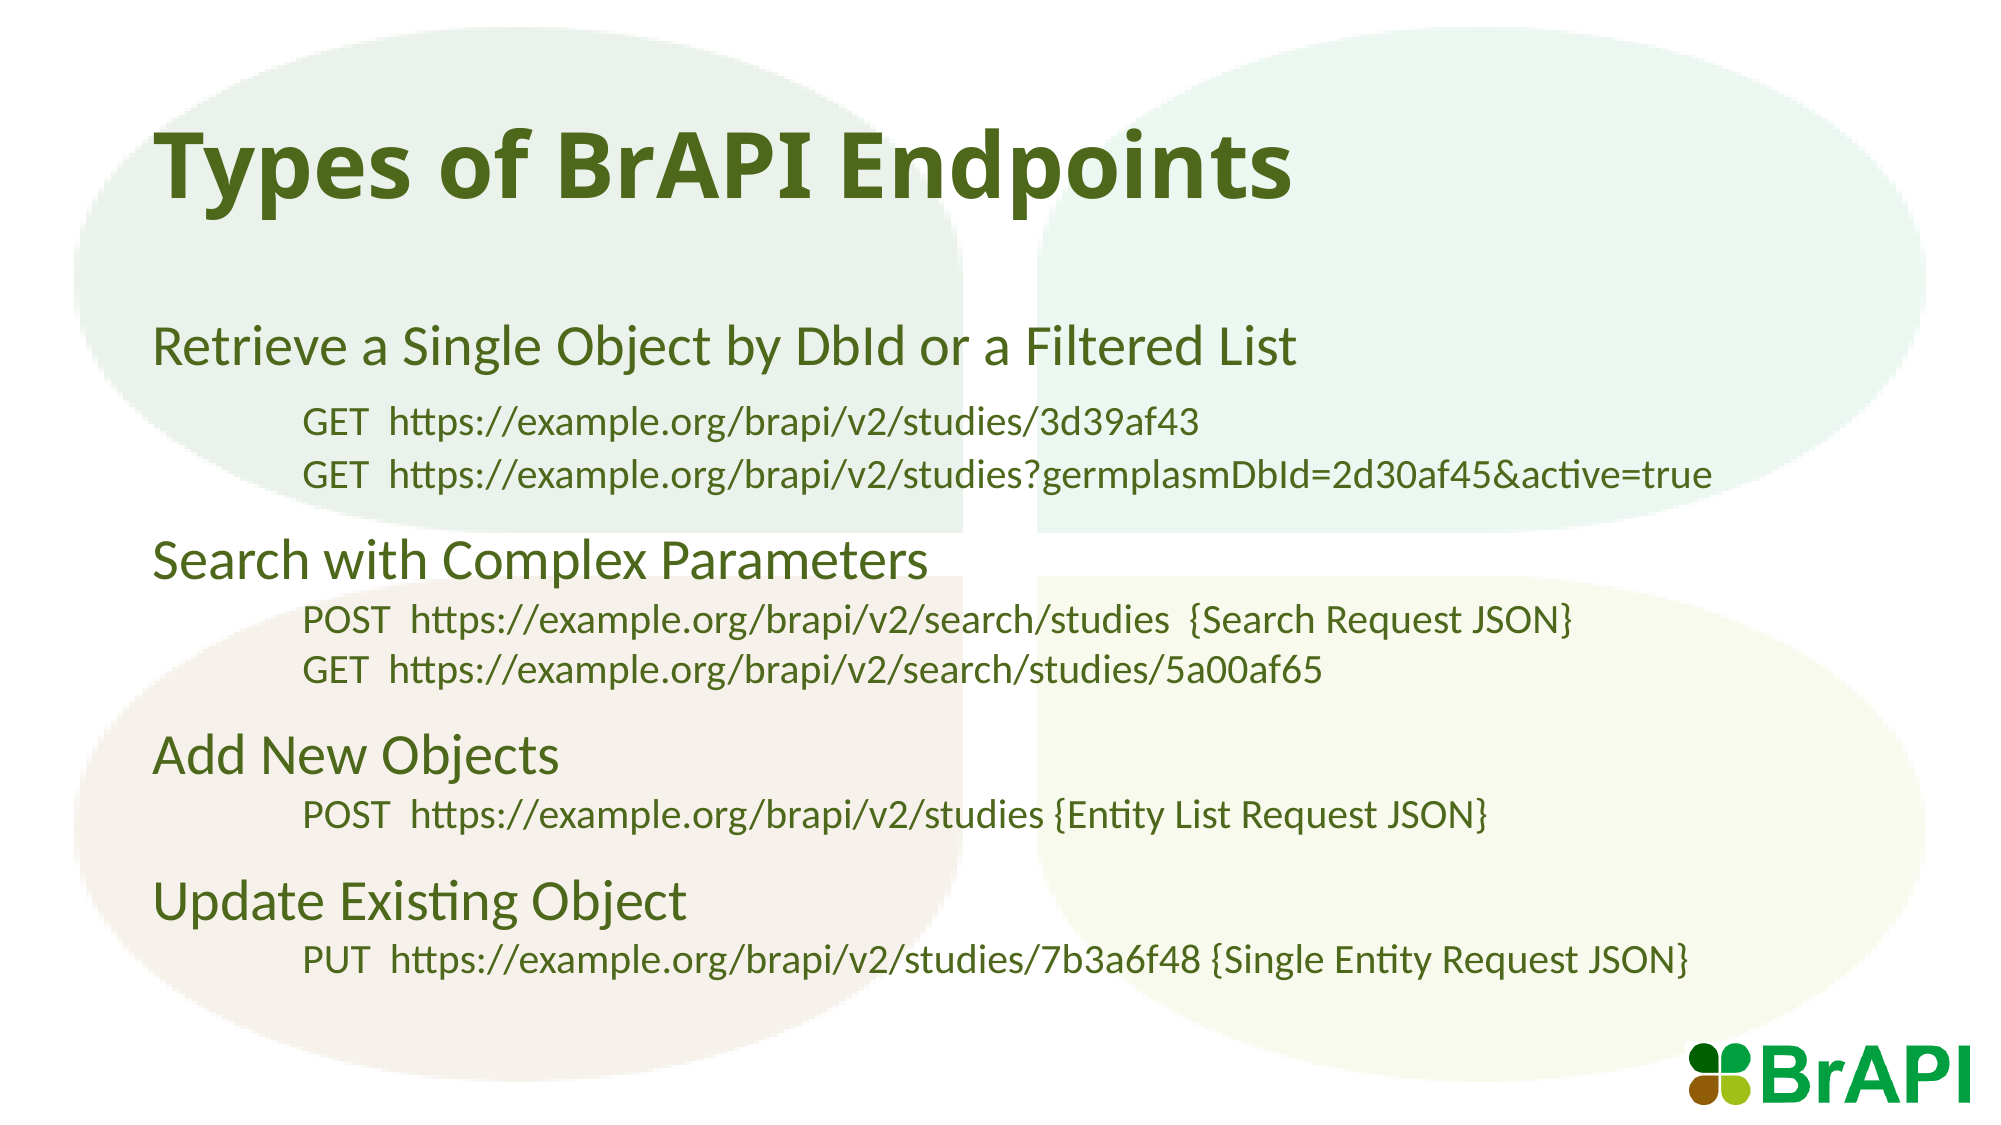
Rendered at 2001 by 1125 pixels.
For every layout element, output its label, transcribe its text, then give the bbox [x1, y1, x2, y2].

list Retrieve a Single Object by DbId or a Filtered List GET https://example.org/brapi/v2/studies/3d39af43 GET https://example.org/brapi/v2/studies?germplasmDbId=2d30af45&active=true Search with Complex Parameters POST https://example.org/brapi/v2/search/studies {Search Request JSON} GET https://example.org/brapi/v2/search/studies/5a00af65 Add New Objects POST https://example.org/brapi/v2/studies {Entity List Request JSON} Update Existing Object PUT https://example.org/brapi/v2/studies/7b3a6f48 {Single Entity Request JSON} [137, 299, 1900, 1014]
picture [1685, 1042, 1974, 1106]
title Types of BrAPI Endpoints [137, 59, 1863, 278]
